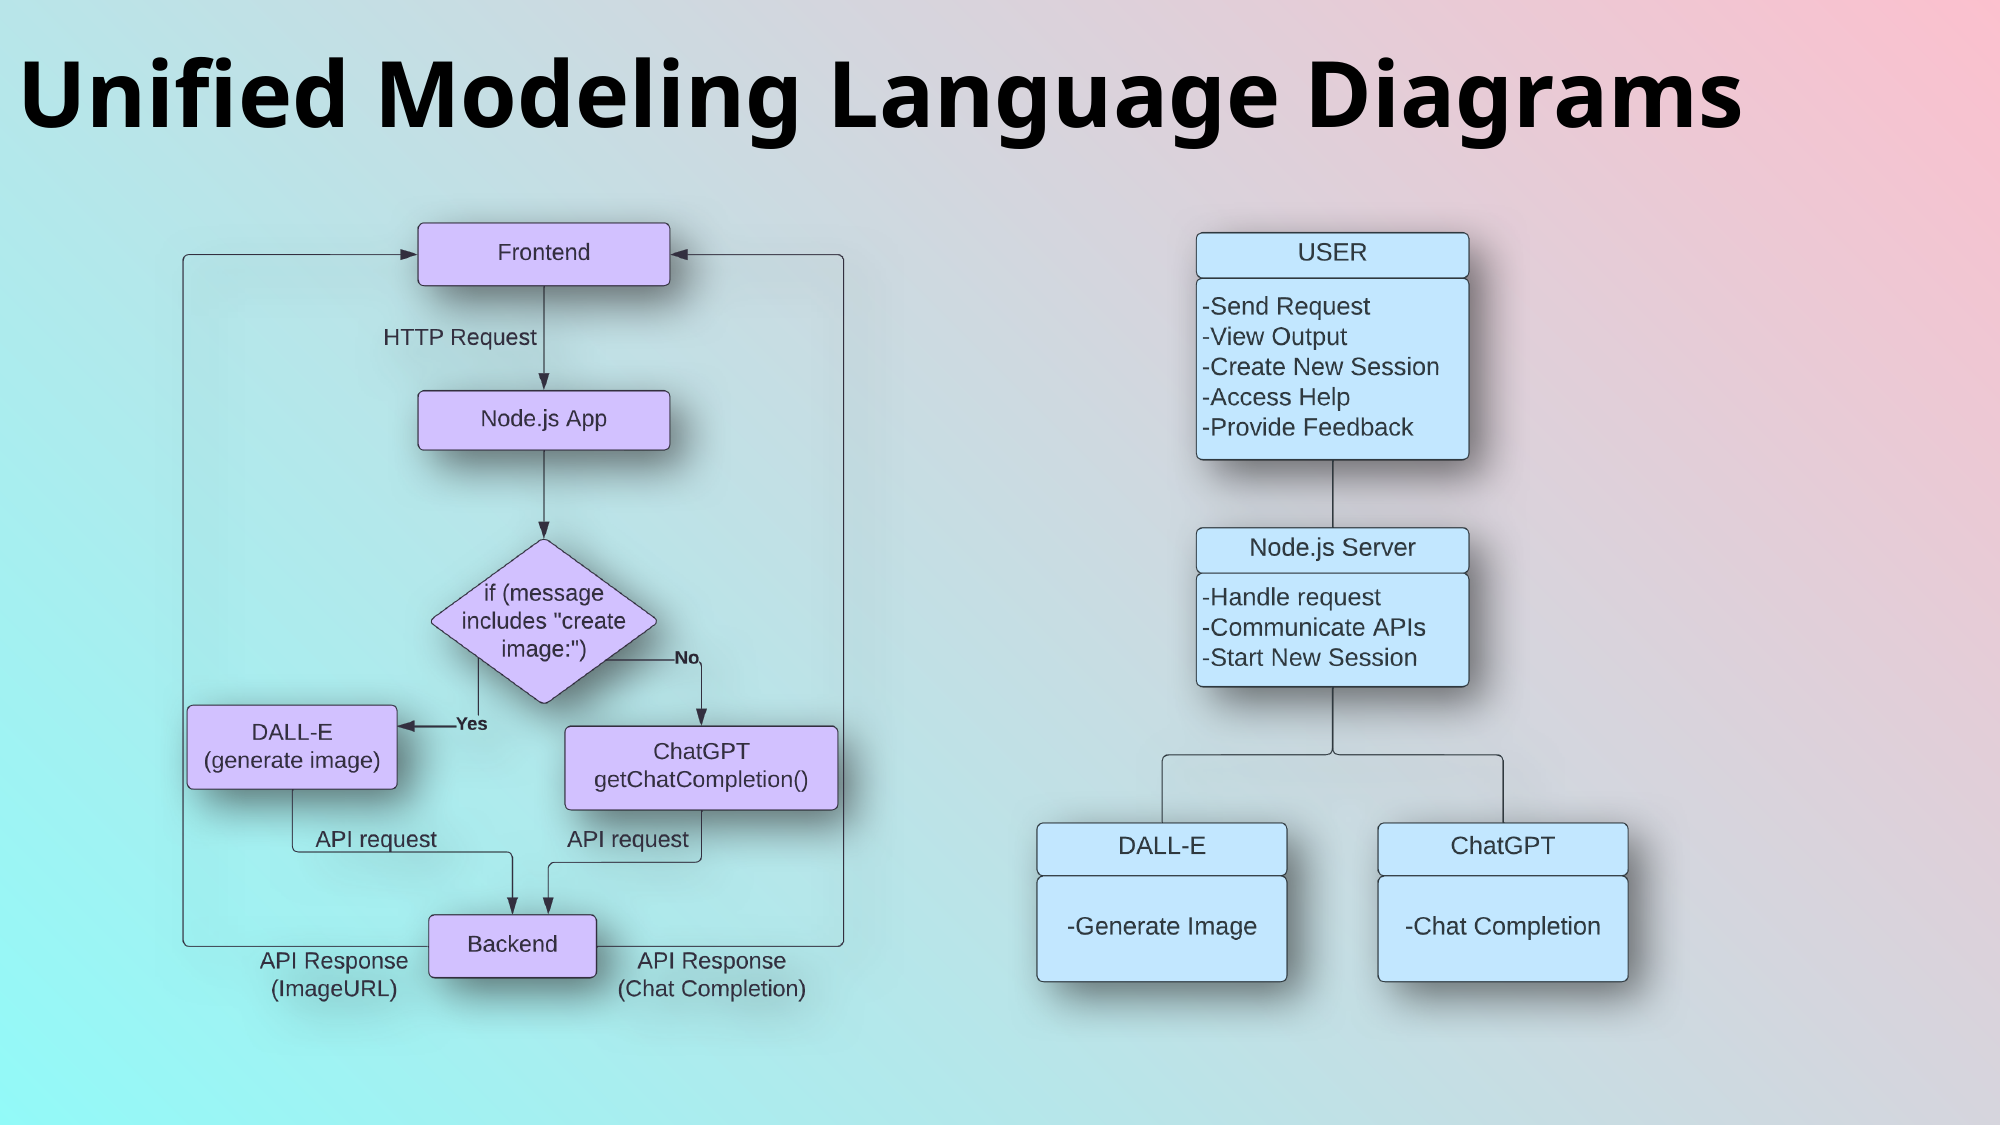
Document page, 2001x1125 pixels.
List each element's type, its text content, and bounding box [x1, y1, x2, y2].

title Unified Modeling Language Diagrams [0, 28, 1810, 310]
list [127, 187, 893, 1035]
picture [999, 187, 1672, 1035]
